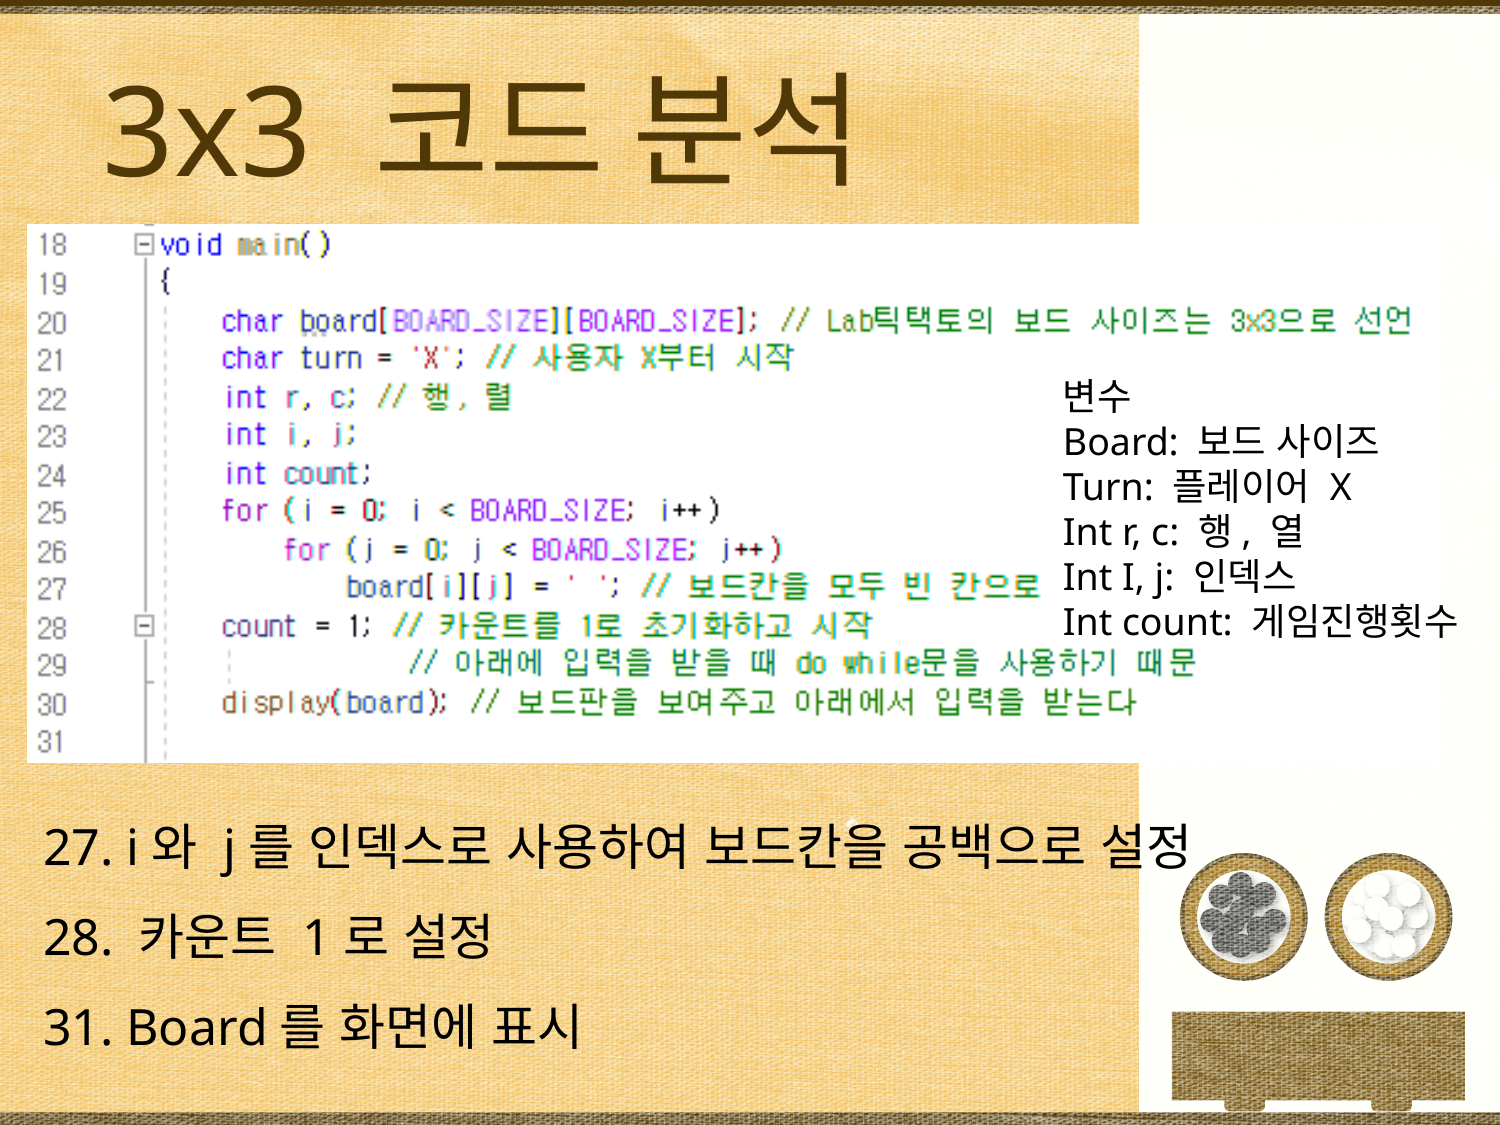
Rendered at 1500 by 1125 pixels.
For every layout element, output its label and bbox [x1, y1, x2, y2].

text_box [0, 0, 1500, 6]
picture [0, 6, 1500, 1125]
